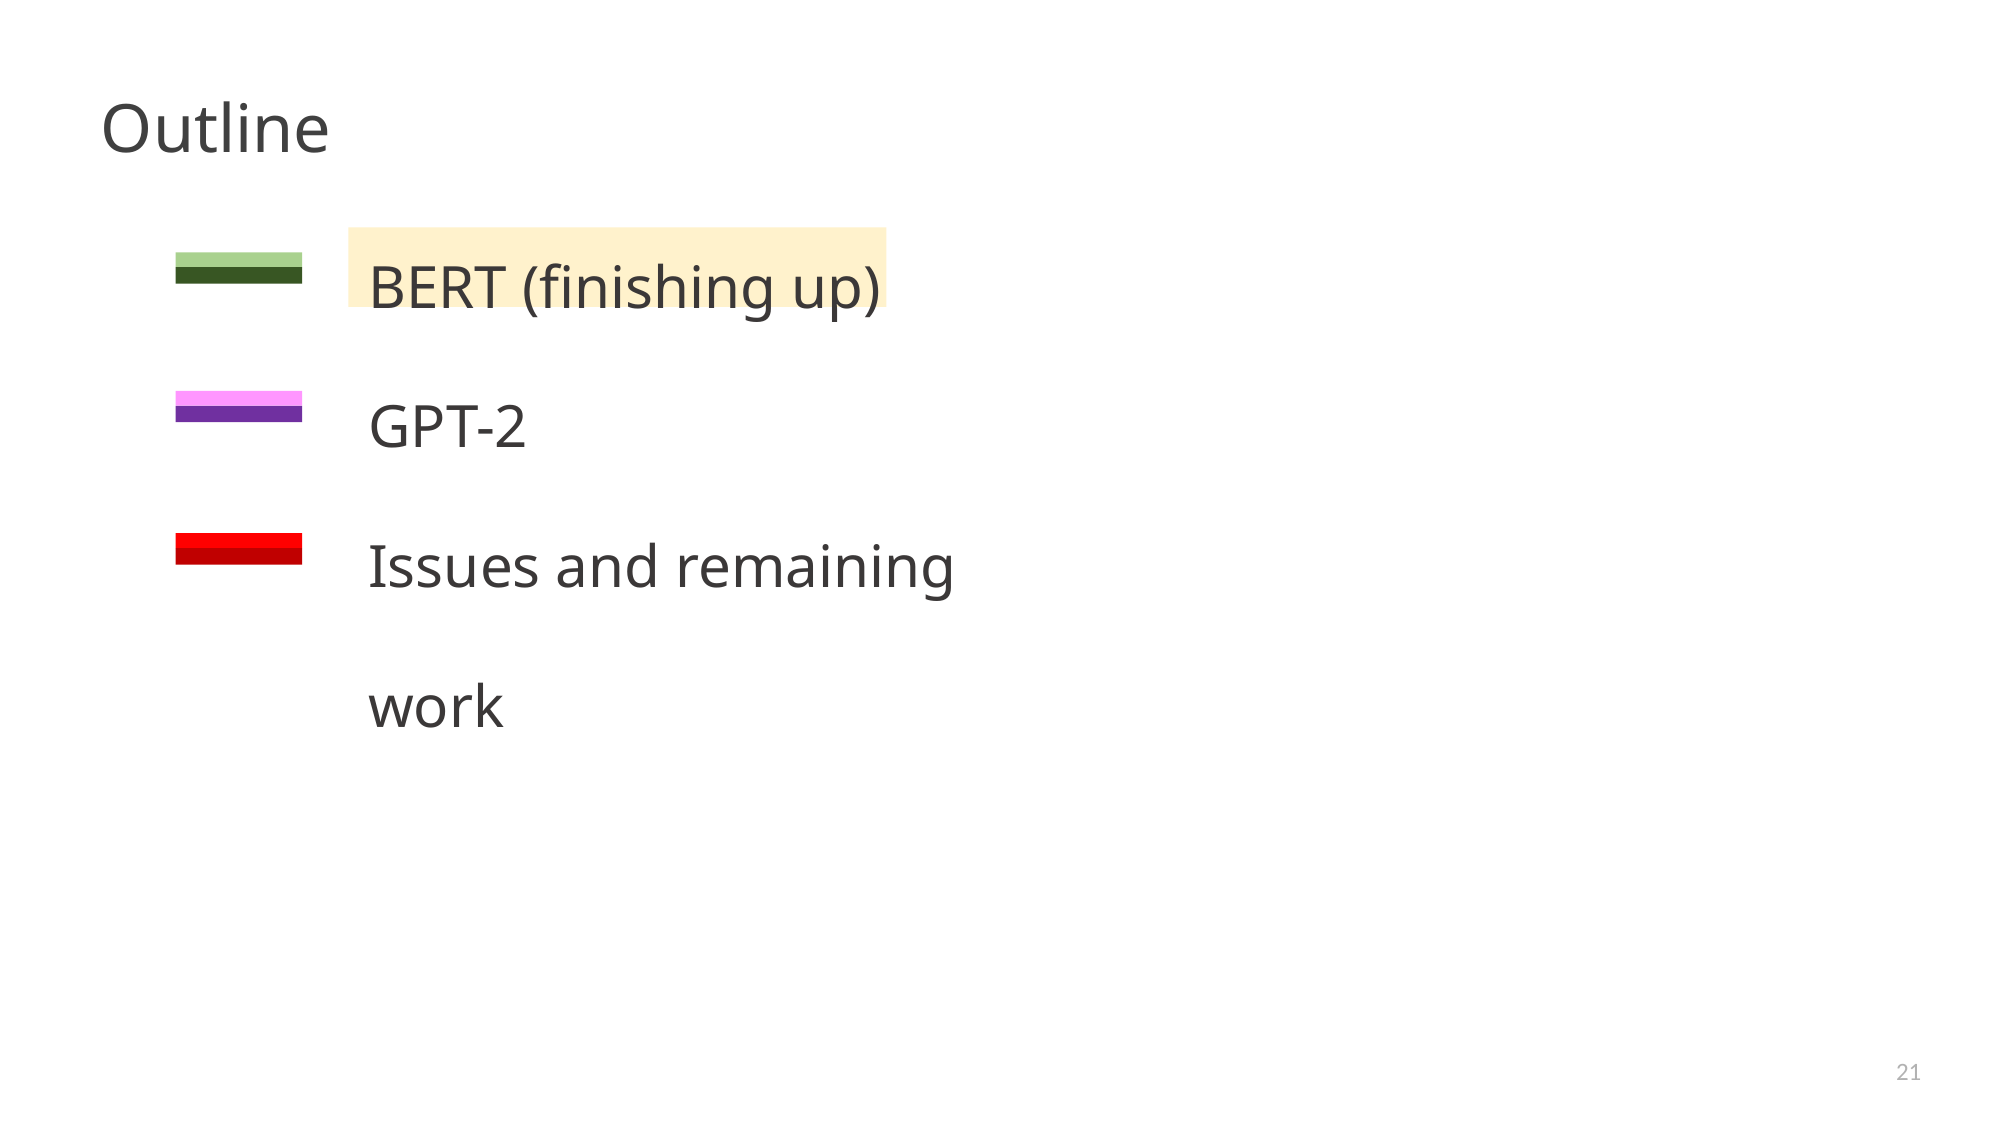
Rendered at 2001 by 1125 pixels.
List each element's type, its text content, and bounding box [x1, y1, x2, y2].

text_box [347, 226, 353, 308]
text_box [175, 266, 303, 285]
text_box BERT (finishing up) GPT-2 Issues and remaining work [353, 172, 1106, 839]
text_box [175, 251, 303, 266]
text_box [175, 532, 303, 547]
text_box Outline [86, 77, 812, 173]
text_box [175, 547, 303, 566]
text_box [175, 405, 303, 423]
text_box [175, 390, 303, 405]
slide_number 21 [1486, 1040, 1937, 1101]
